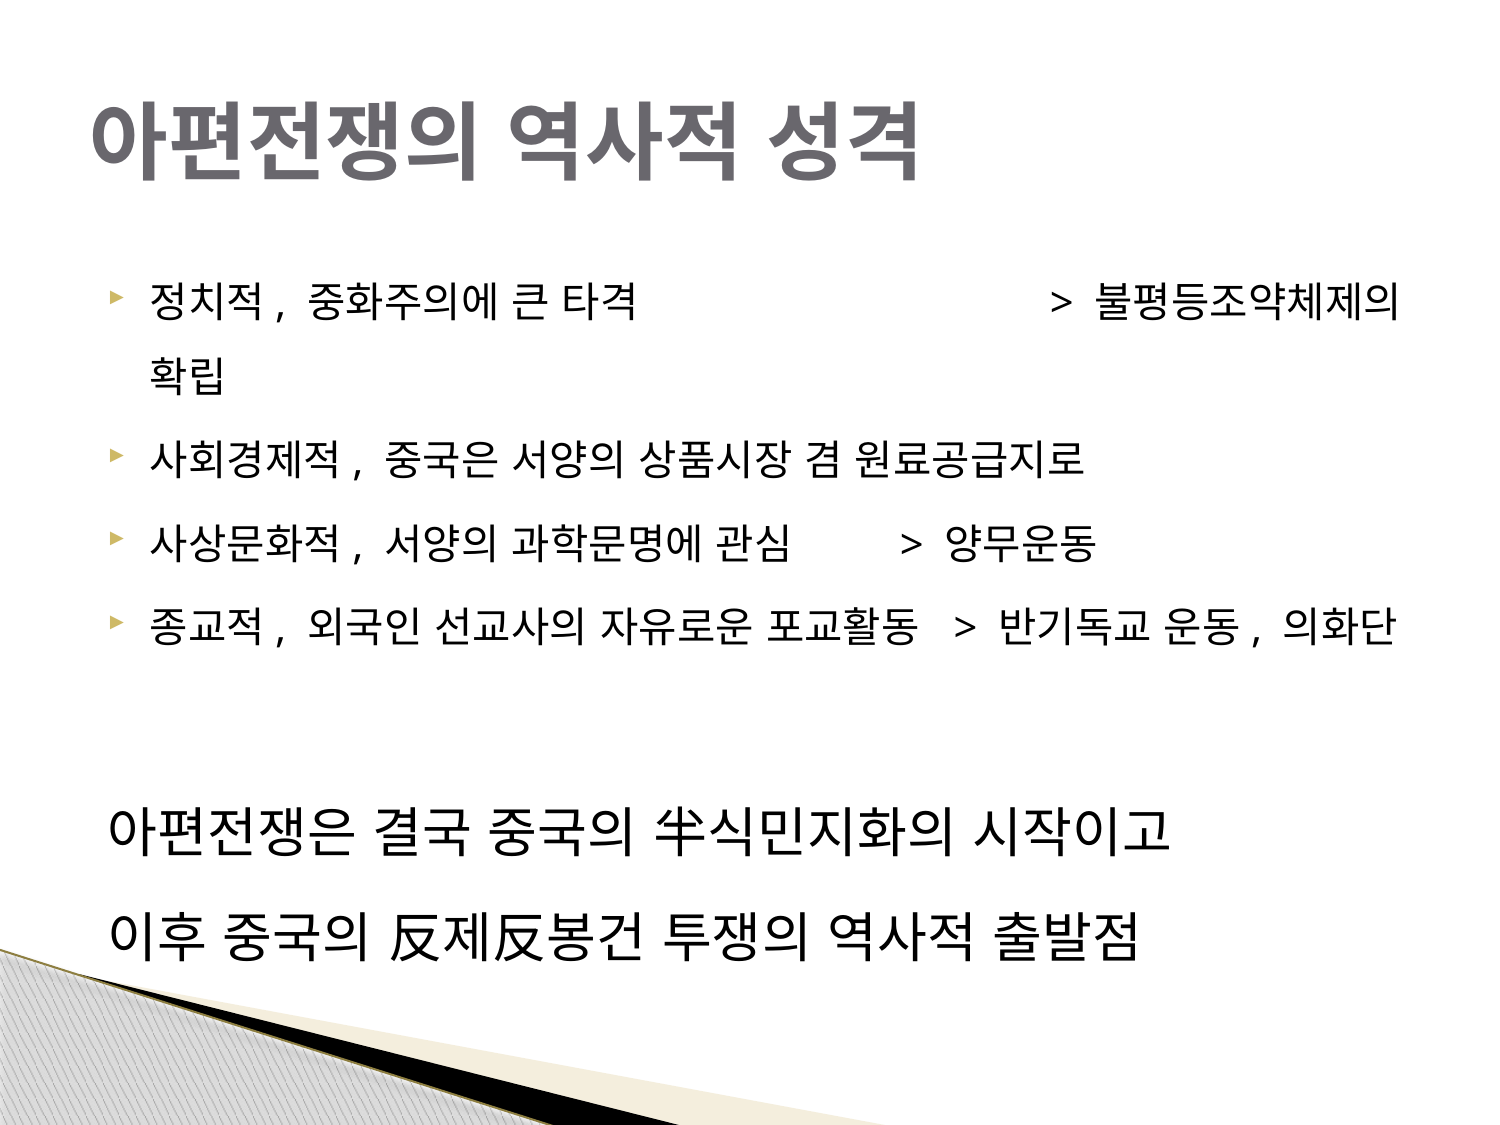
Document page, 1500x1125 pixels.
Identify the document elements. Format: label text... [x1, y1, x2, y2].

title 아편전쟁의 역사적 성격 [75, 45, 1425, 233]
list 정치적, 중화주의에 큰 타격 > 불평등조약체제의 확립 사회경제적, 중국은 서양의 상품시장 겸 원료공급지로 사상문화적, 서양의 과학문명에 관심 > 양무운동 종교적, 외국인 선교사의 자유로운 포교활동 > 반기독교 운동, 의화단 아편전쟁은 결국 중국의 半식민지화의 시작이고 이후 중국의 反제反봉건 투쟁의 역사적 출발점 [75, 243, 1425, 986]
